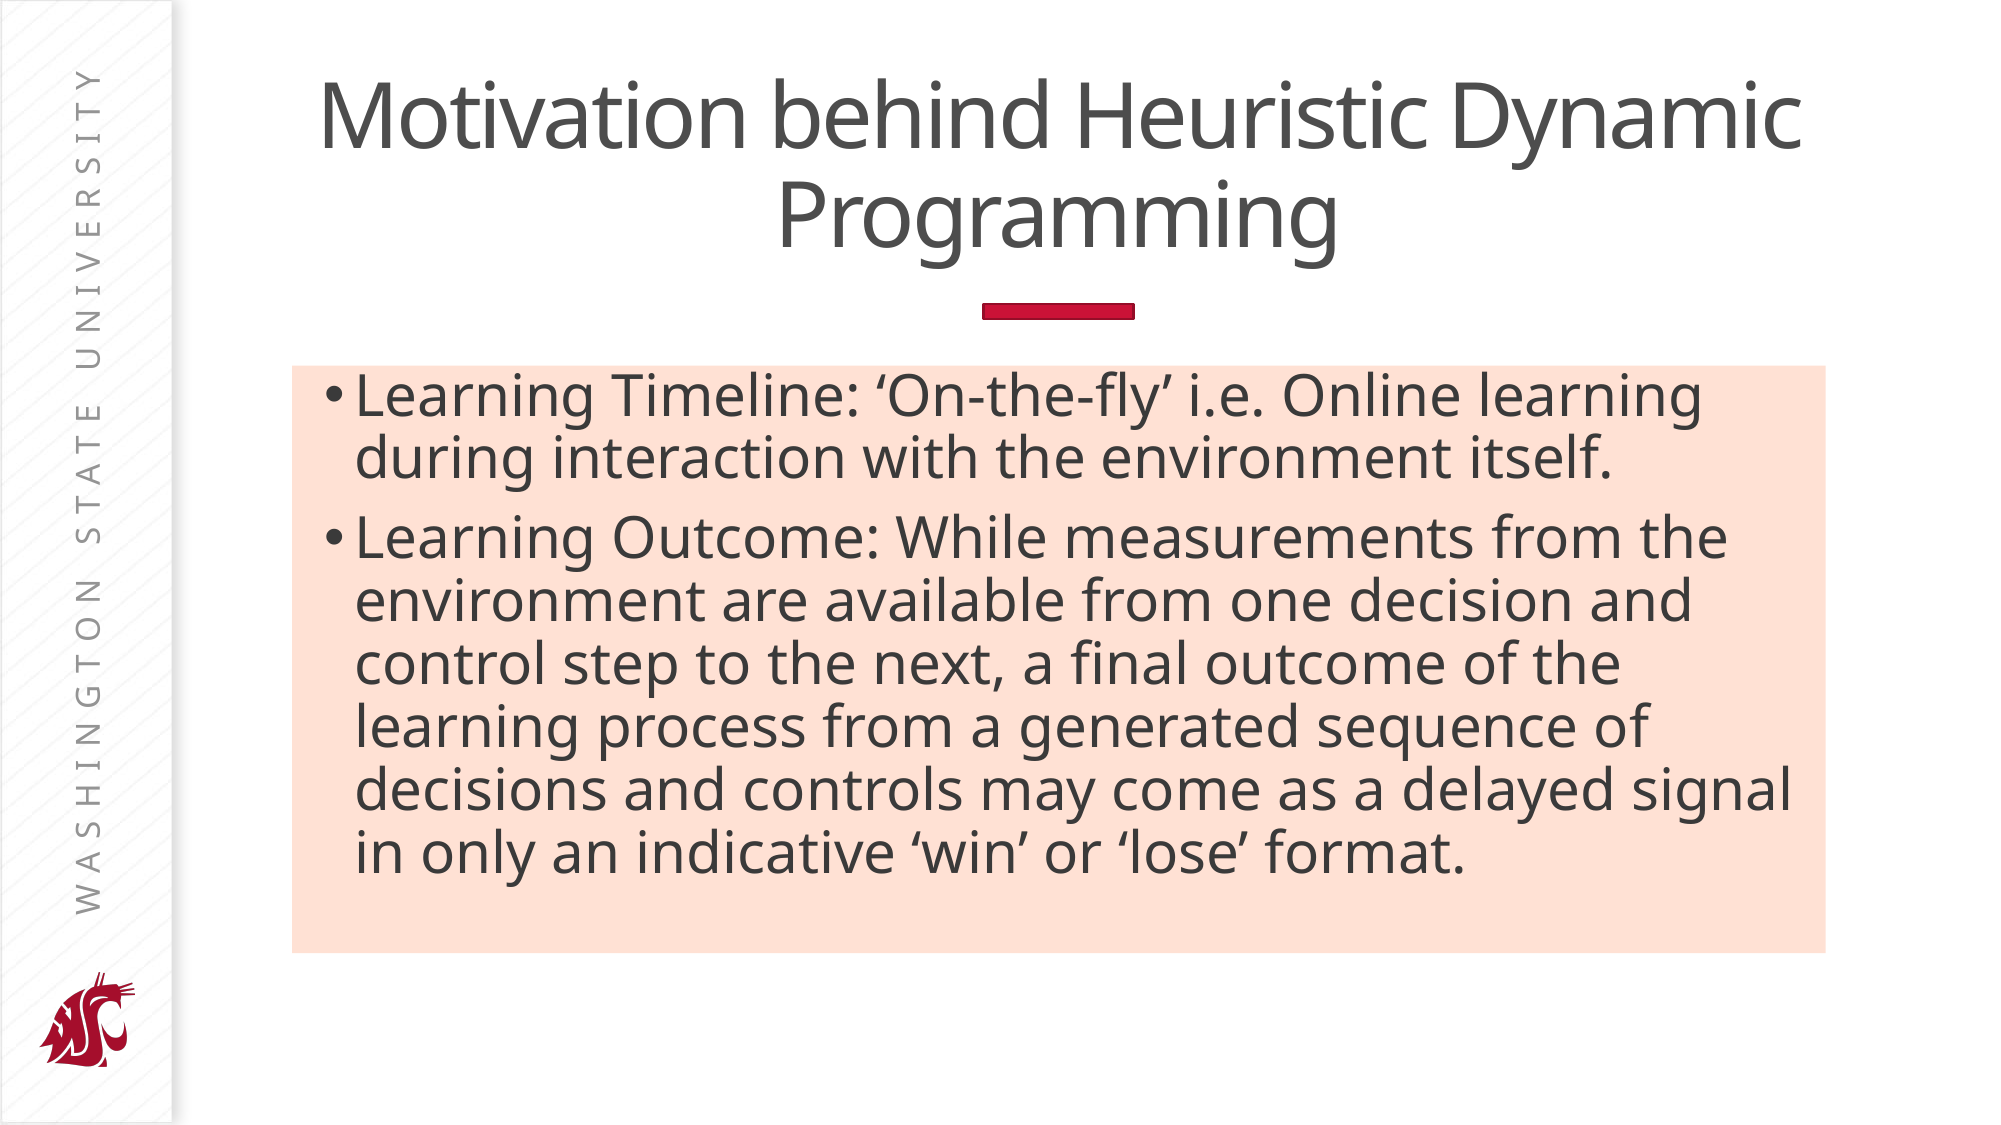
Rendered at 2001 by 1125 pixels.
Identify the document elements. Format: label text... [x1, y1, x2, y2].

list Learning Timeline: ‘On-the-fly’ i.e. Online learning during interaction with the environment itself. Learning Outcome: While measurements from the environment are available from one decision and control step to the next, a final outcome of the learning process from a generated sequence of decisions and controls may come as a delayed signal in only an indicative ‘win’ or ‘lose’ format. [292, 365, 1826, 954]
picture [0, 0, 172, 1125]
title Motivation behind Heuristic Dynamic Programming [292, 58, 1826, 267]
